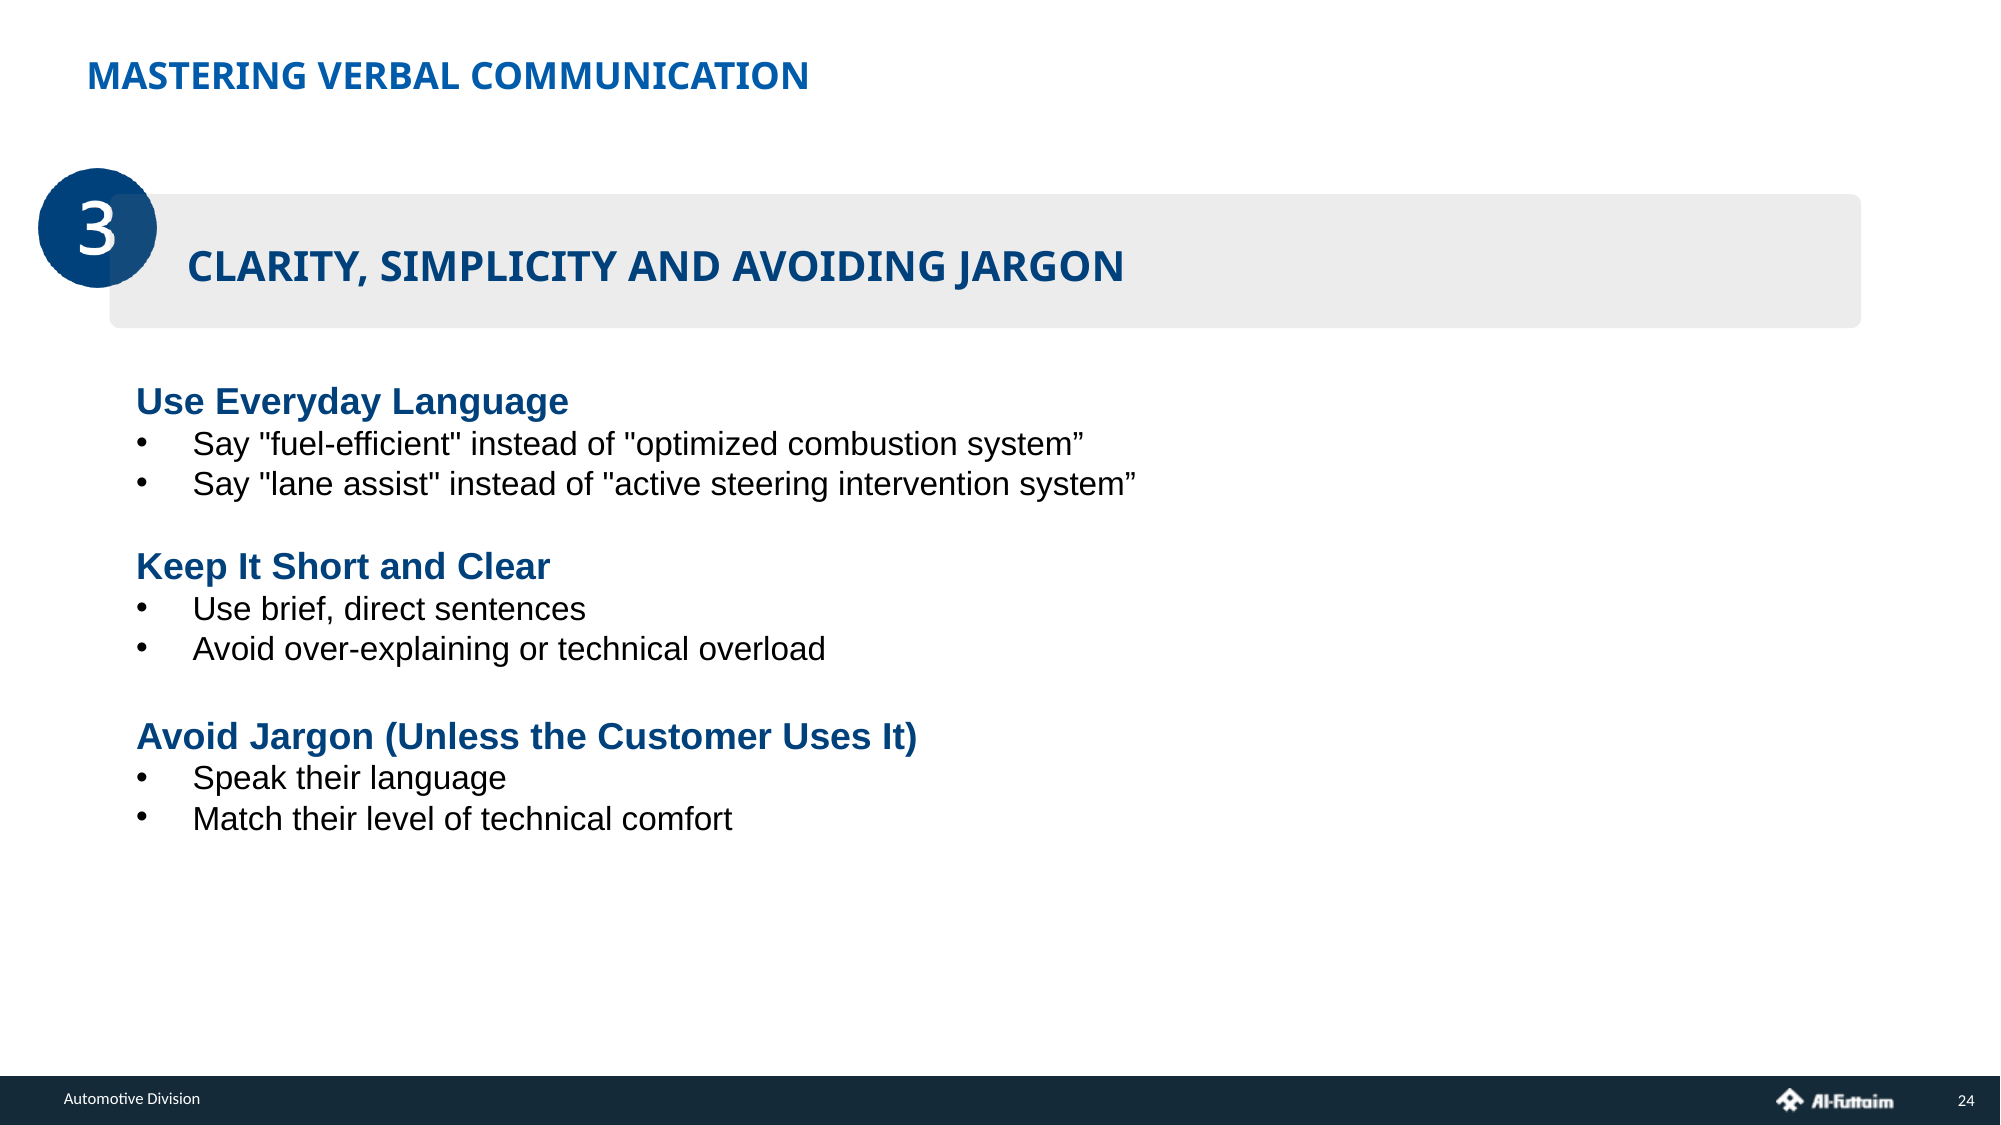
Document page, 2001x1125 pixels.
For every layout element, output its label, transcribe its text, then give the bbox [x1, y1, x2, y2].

picture [21, 152, 172, 303]
text_box CLARITY, SIMPLICITY AND AVOIDING JARGON [172, 227, 1273, 303]
text_box [108, 193, 1863, 330]
text_box MASTERING VERBAL COMMUNICATION [86, 51, 1873, 97]
text_box Use Everyday Language Say "fuel-efficient" instead of "optimized combustion system” Say "lane assist" instead of "active steering intervention system” Keep It Short and Clear Use brief, direct sentences Avoid over-explaining or technical overload Avoid Jargon (Unless the Customer Uses It) Speak their language Match their level of technical comfort [121, 369, 1908, 837]
